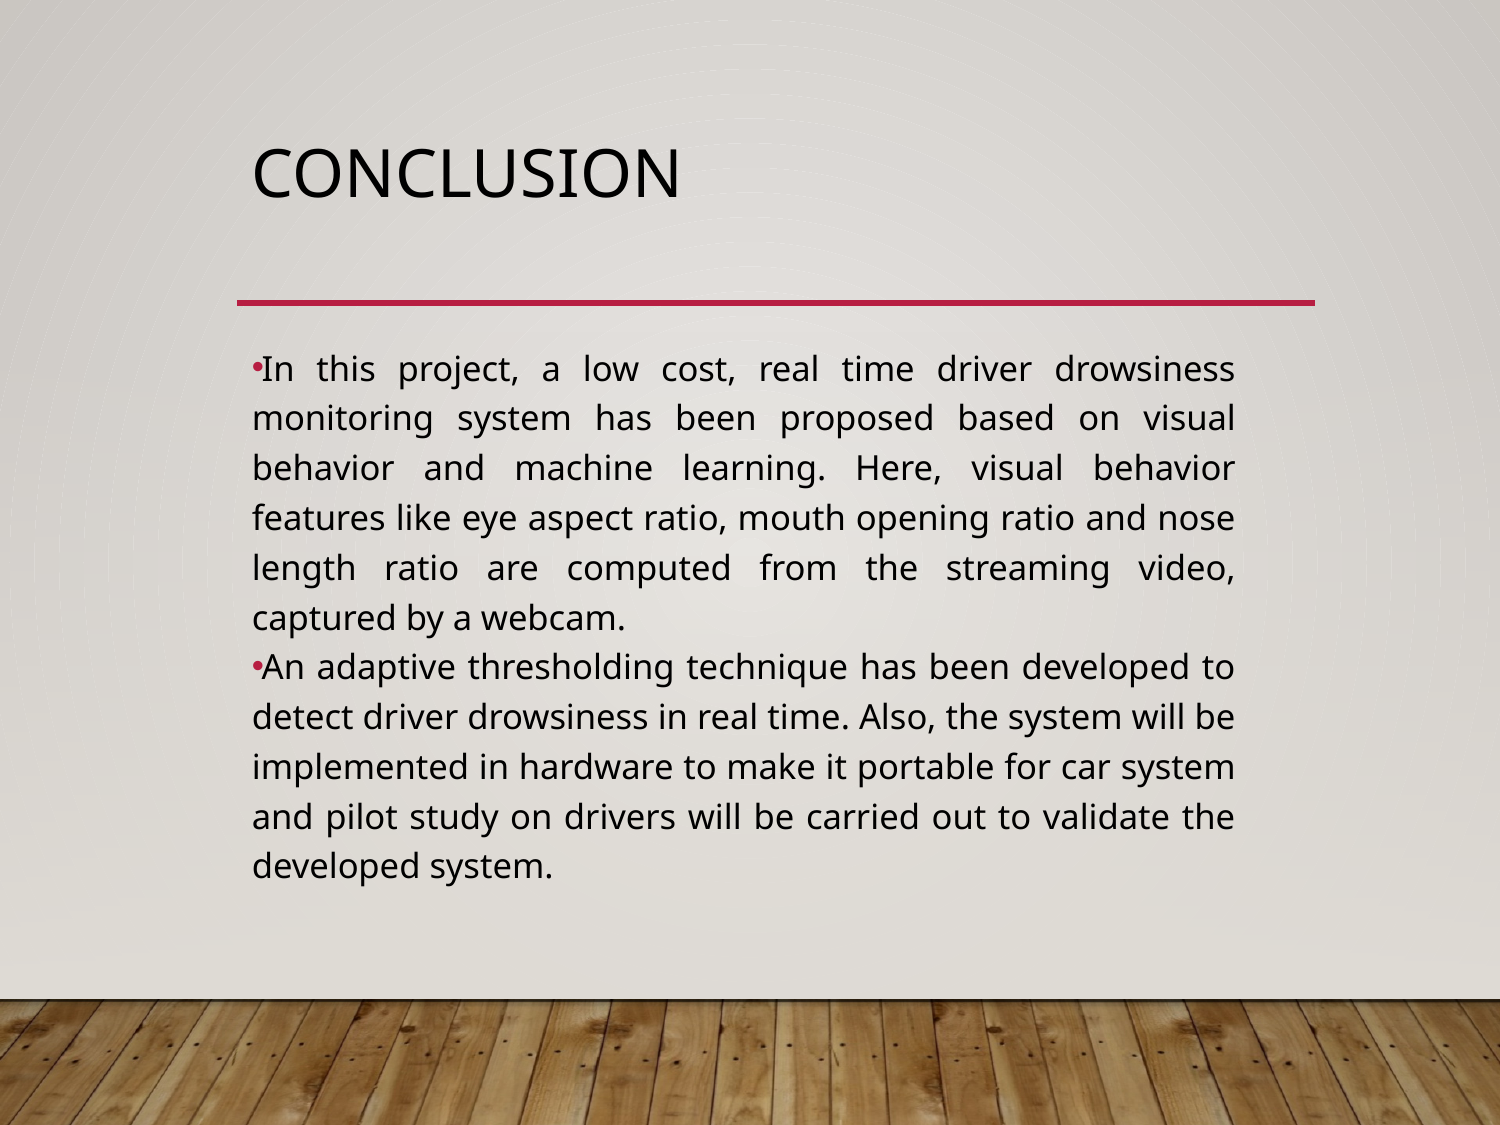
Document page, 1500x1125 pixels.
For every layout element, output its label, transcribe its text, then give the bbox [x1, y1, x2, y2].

picture [0, 999, 1500, 1125]
list In this project, a low cost, real time driver drowsiness monitoring system has been proposed based on visual behavior and machine learning. Here, visual behavior features like eye aspect ratio, mouth opening ratio and nose length ratio are computed from the streaming video, captured by a webcam. An adaptive thresholding technique has been developed to detect driver drowsiness in real time. Also, the system will be implemented in hardware to make it portable for car system and pilot study on drivers will be carried out to validate the developed system. [236, 330, 1315, 897]
title conclusion [236, 131, 1315, 305]
